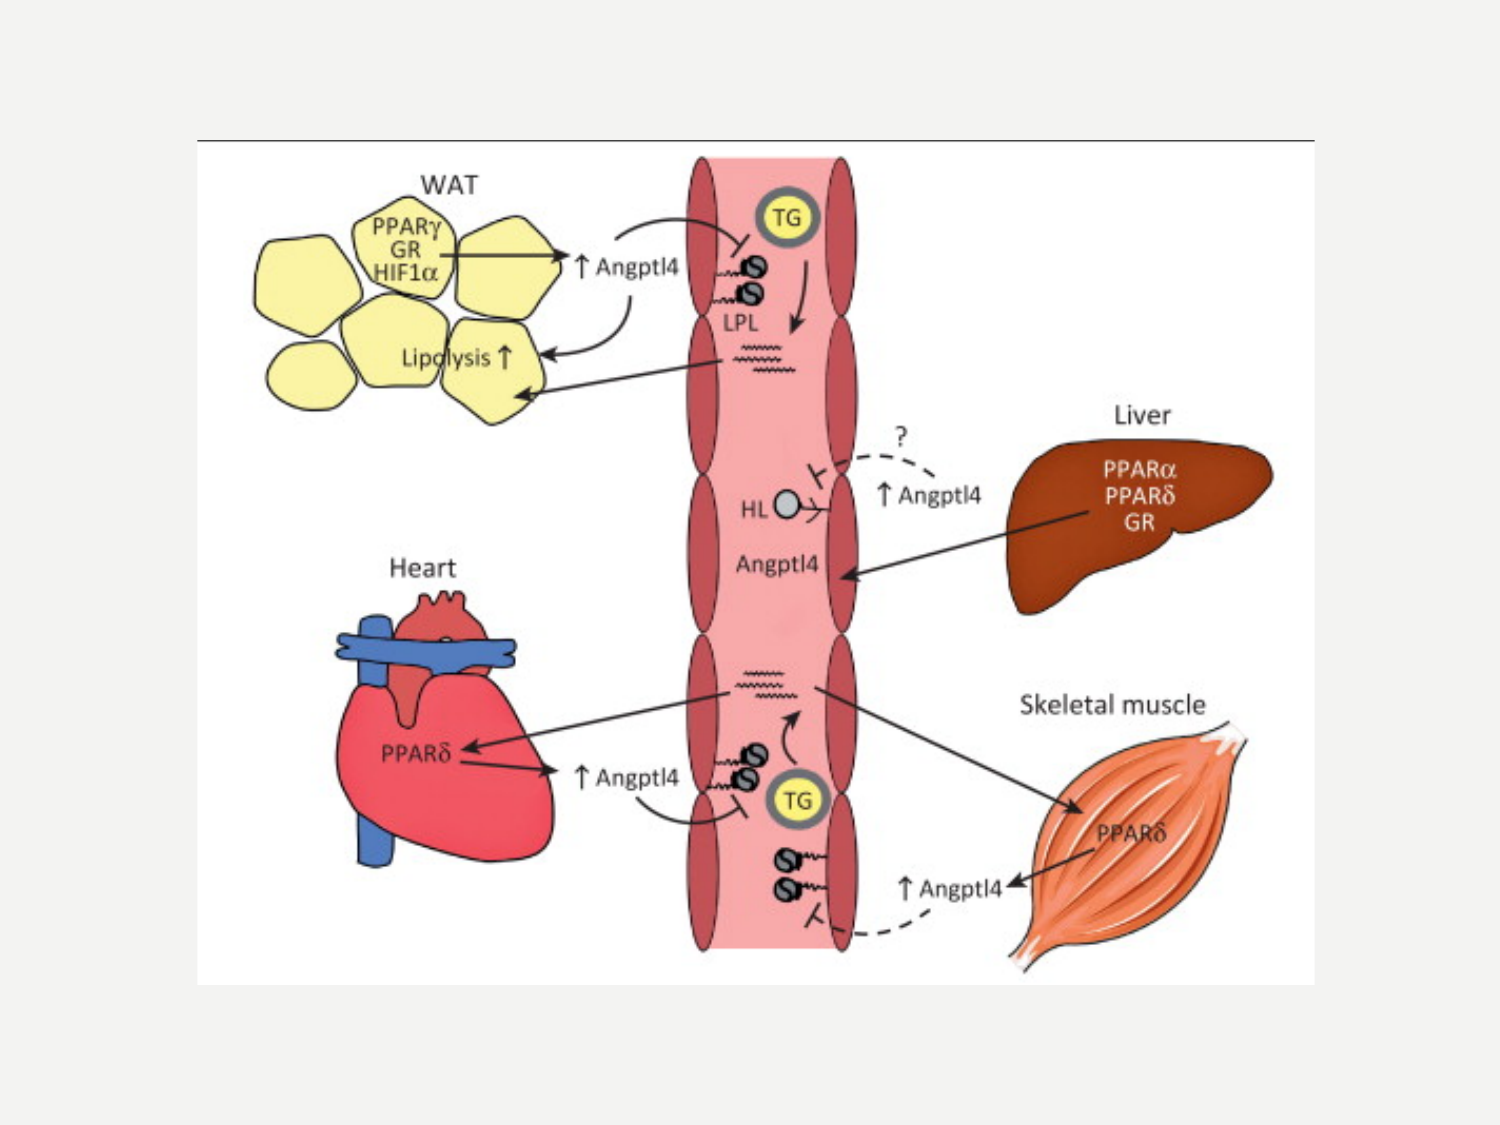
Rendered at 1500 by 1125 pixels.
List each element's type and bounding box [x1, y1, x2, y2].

picture [197, 140, 1315, 985]
